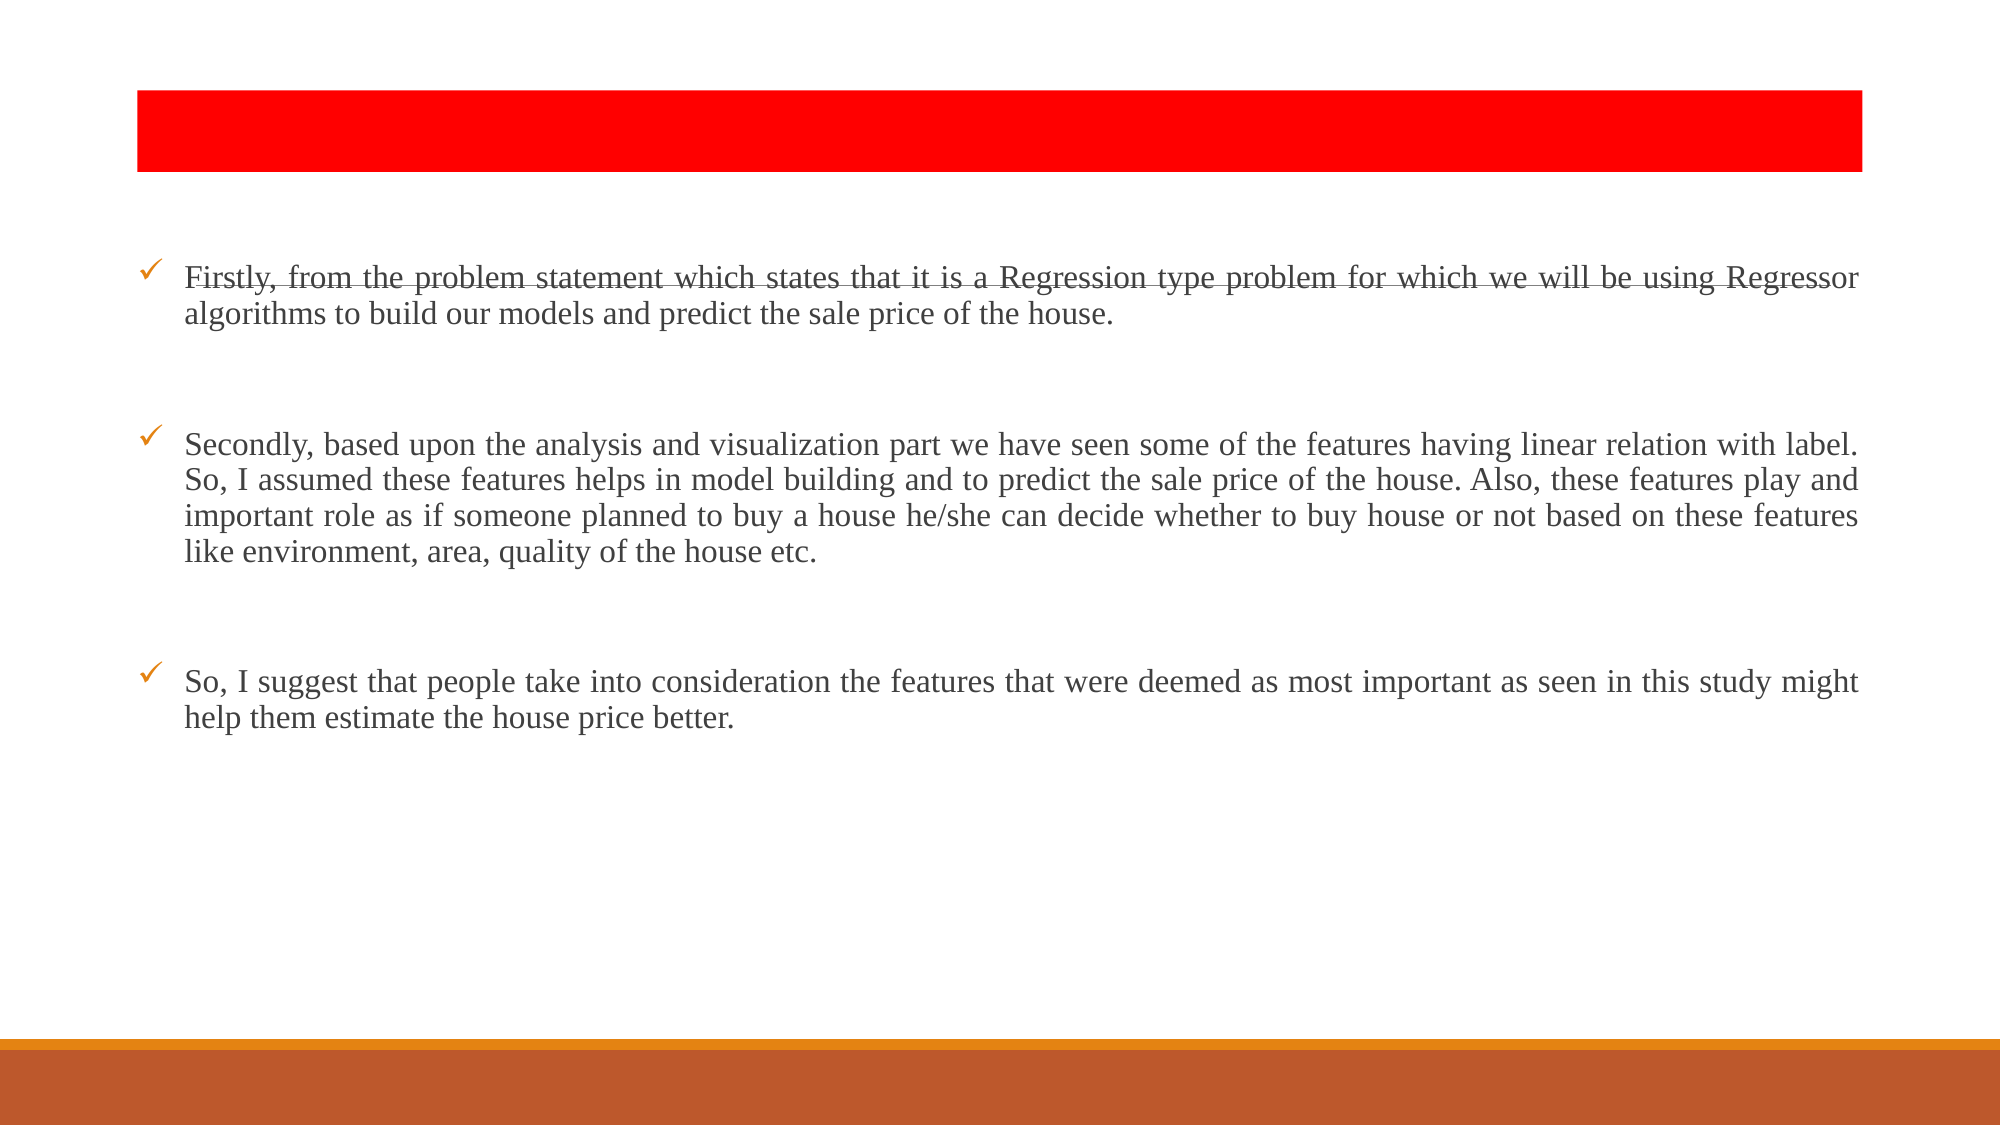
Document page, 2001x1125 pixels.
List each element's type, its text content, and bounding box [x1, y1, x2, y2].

title Assumptions [137, 90, 1863, 172]
list Firstly, from the problem statement which states that it is a Regression type problem for which we will be using Regressor algorithms to build our models and predict the sale price of the house. Secondly, based upon the analysis and visualization part we have seen some of the features having linear relation with label. So, I assumed these features helps in model building and to predict the sale price of the house. Also, these features play and important role as if someone planned to buy a house he/she can decide whether to buy house or not based on these features like environment, area, quality of the house etc. So, I suggest that people take into consideration the features that were deemed as most important as seen in this study might help them estimate the house price better. [137, 252, 1863, 756]
